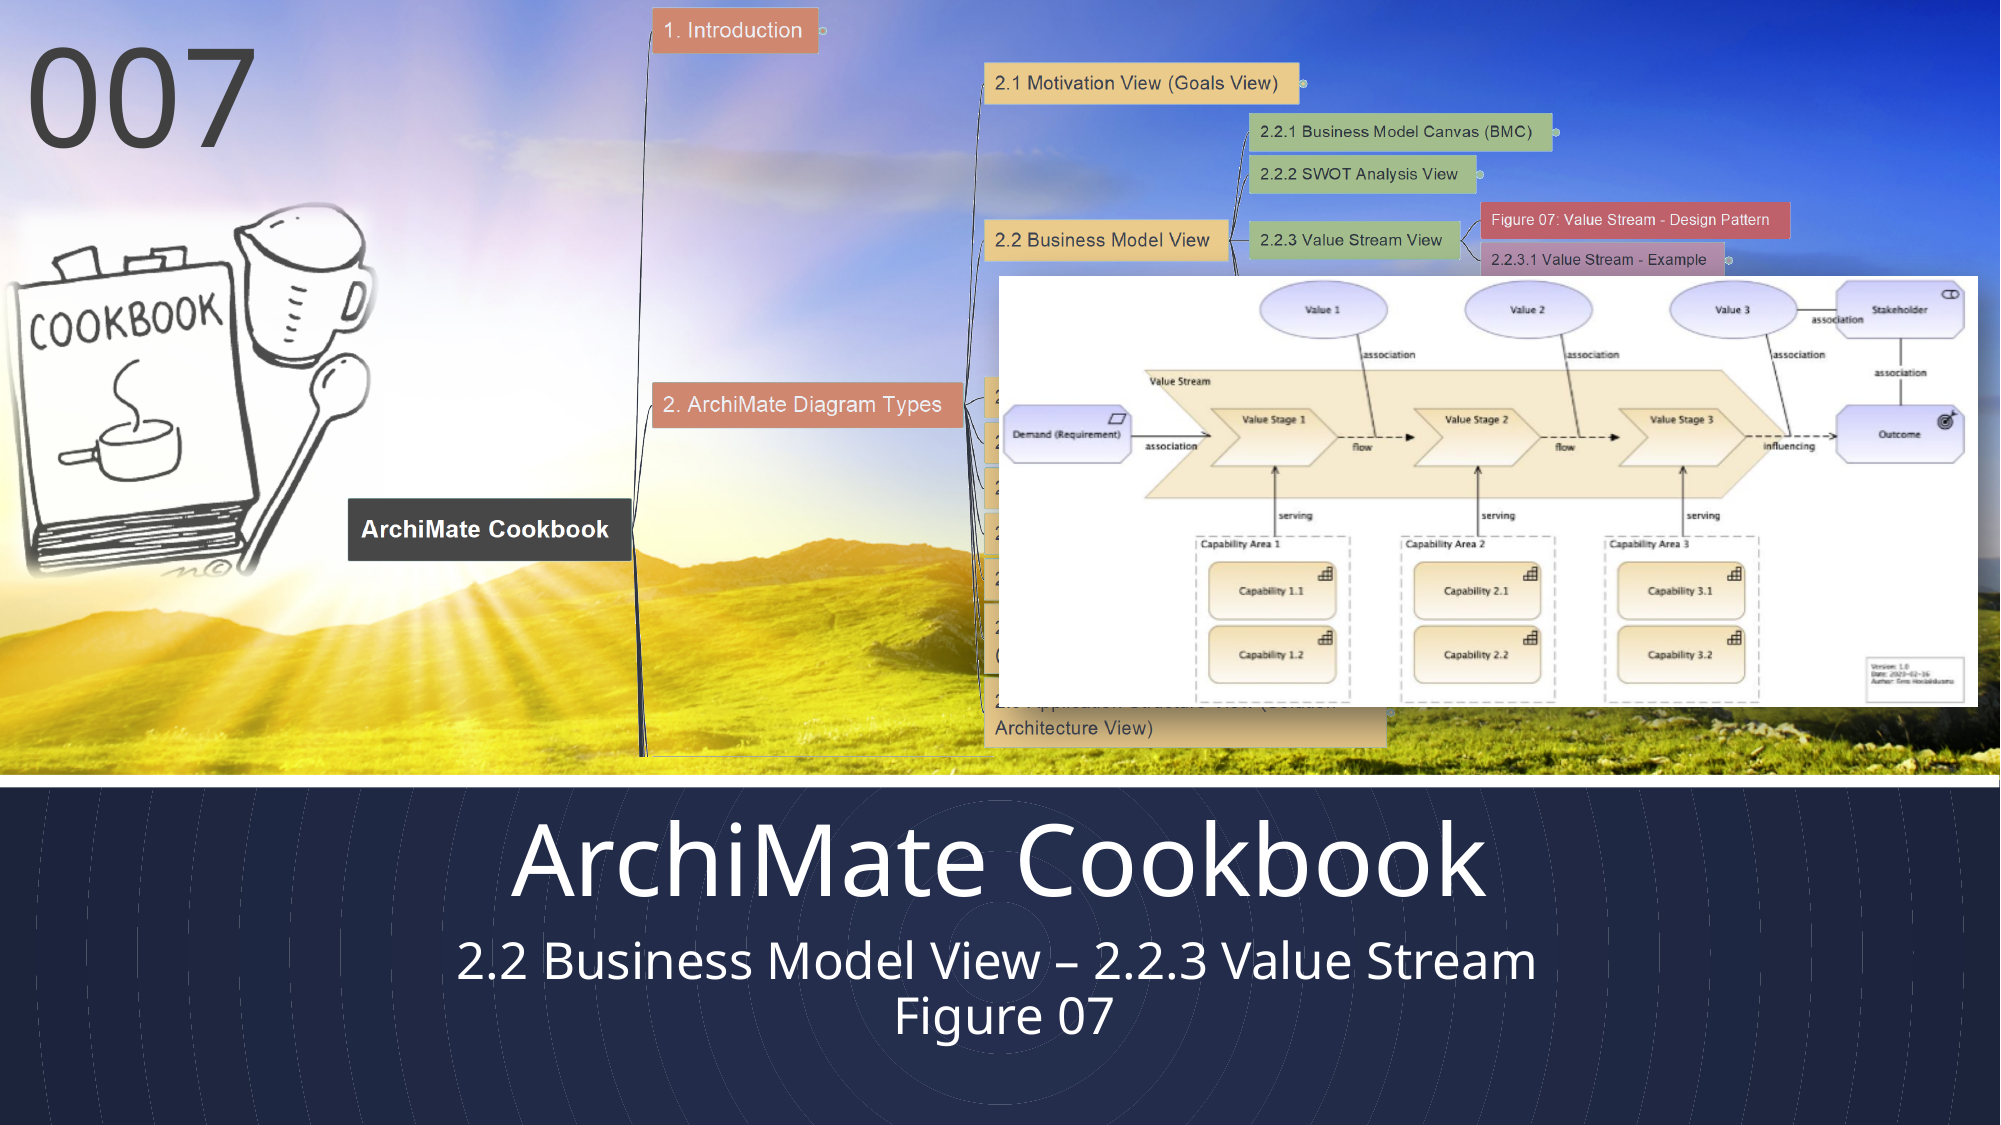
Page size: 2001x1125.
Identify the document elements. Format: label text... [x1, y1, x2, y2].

text_box 007 [9, 3, 276, 183]
title ArchiMate Cookbook [249, 801, 1750, 927]
picture [0, 0, 2000, 774]
subtitle 2.2 Business Model View – 2.2.3 Value Stream Figure 07 [68, 928, 1941, 1054]
